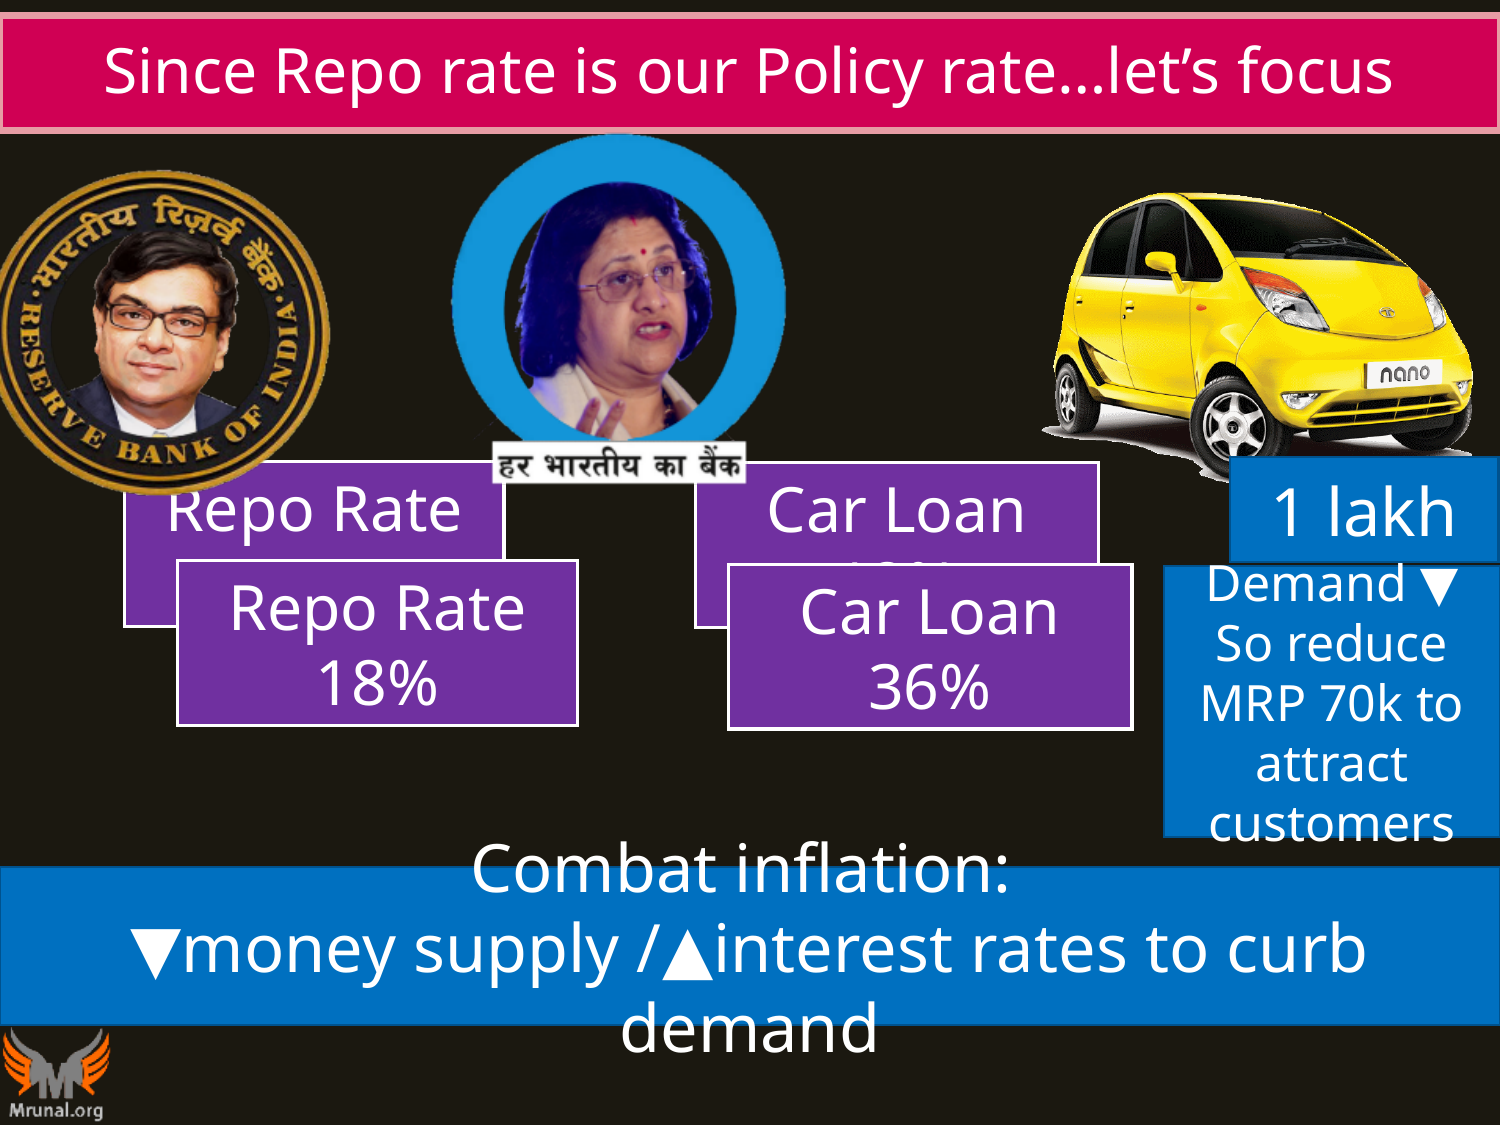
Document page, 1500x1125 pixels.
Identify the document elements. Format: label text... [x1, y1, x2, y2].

text_box Combat inflation: ▼money supply /▲interest rates to curb demand [0, 866, 1500, 1026]
text_box Car Loan 12% [694, 461, 1100, 629]
text_box Demand ▼ So reduce MRP 70k to attract customers [1163, 565, 1500, 838]
title Since Repo rate is our Policy rate…let’s focus [0, 12, 1500, 134]
picture [0, 162, 345, 508]
text_box Car Loan 36% [727, 563, 1134, 731]
text_box Repo Rate 6% [123, 460, 506, 628]
picture [0, 1026, 114, 1125]
text_box 1 lakh [1229, 524, 1500, 563]
text_box Repo Rate 18% [176, 559, 579, 727]
picture [978, 152, 1500, 524]
picture [424, 119, 818, 499]
